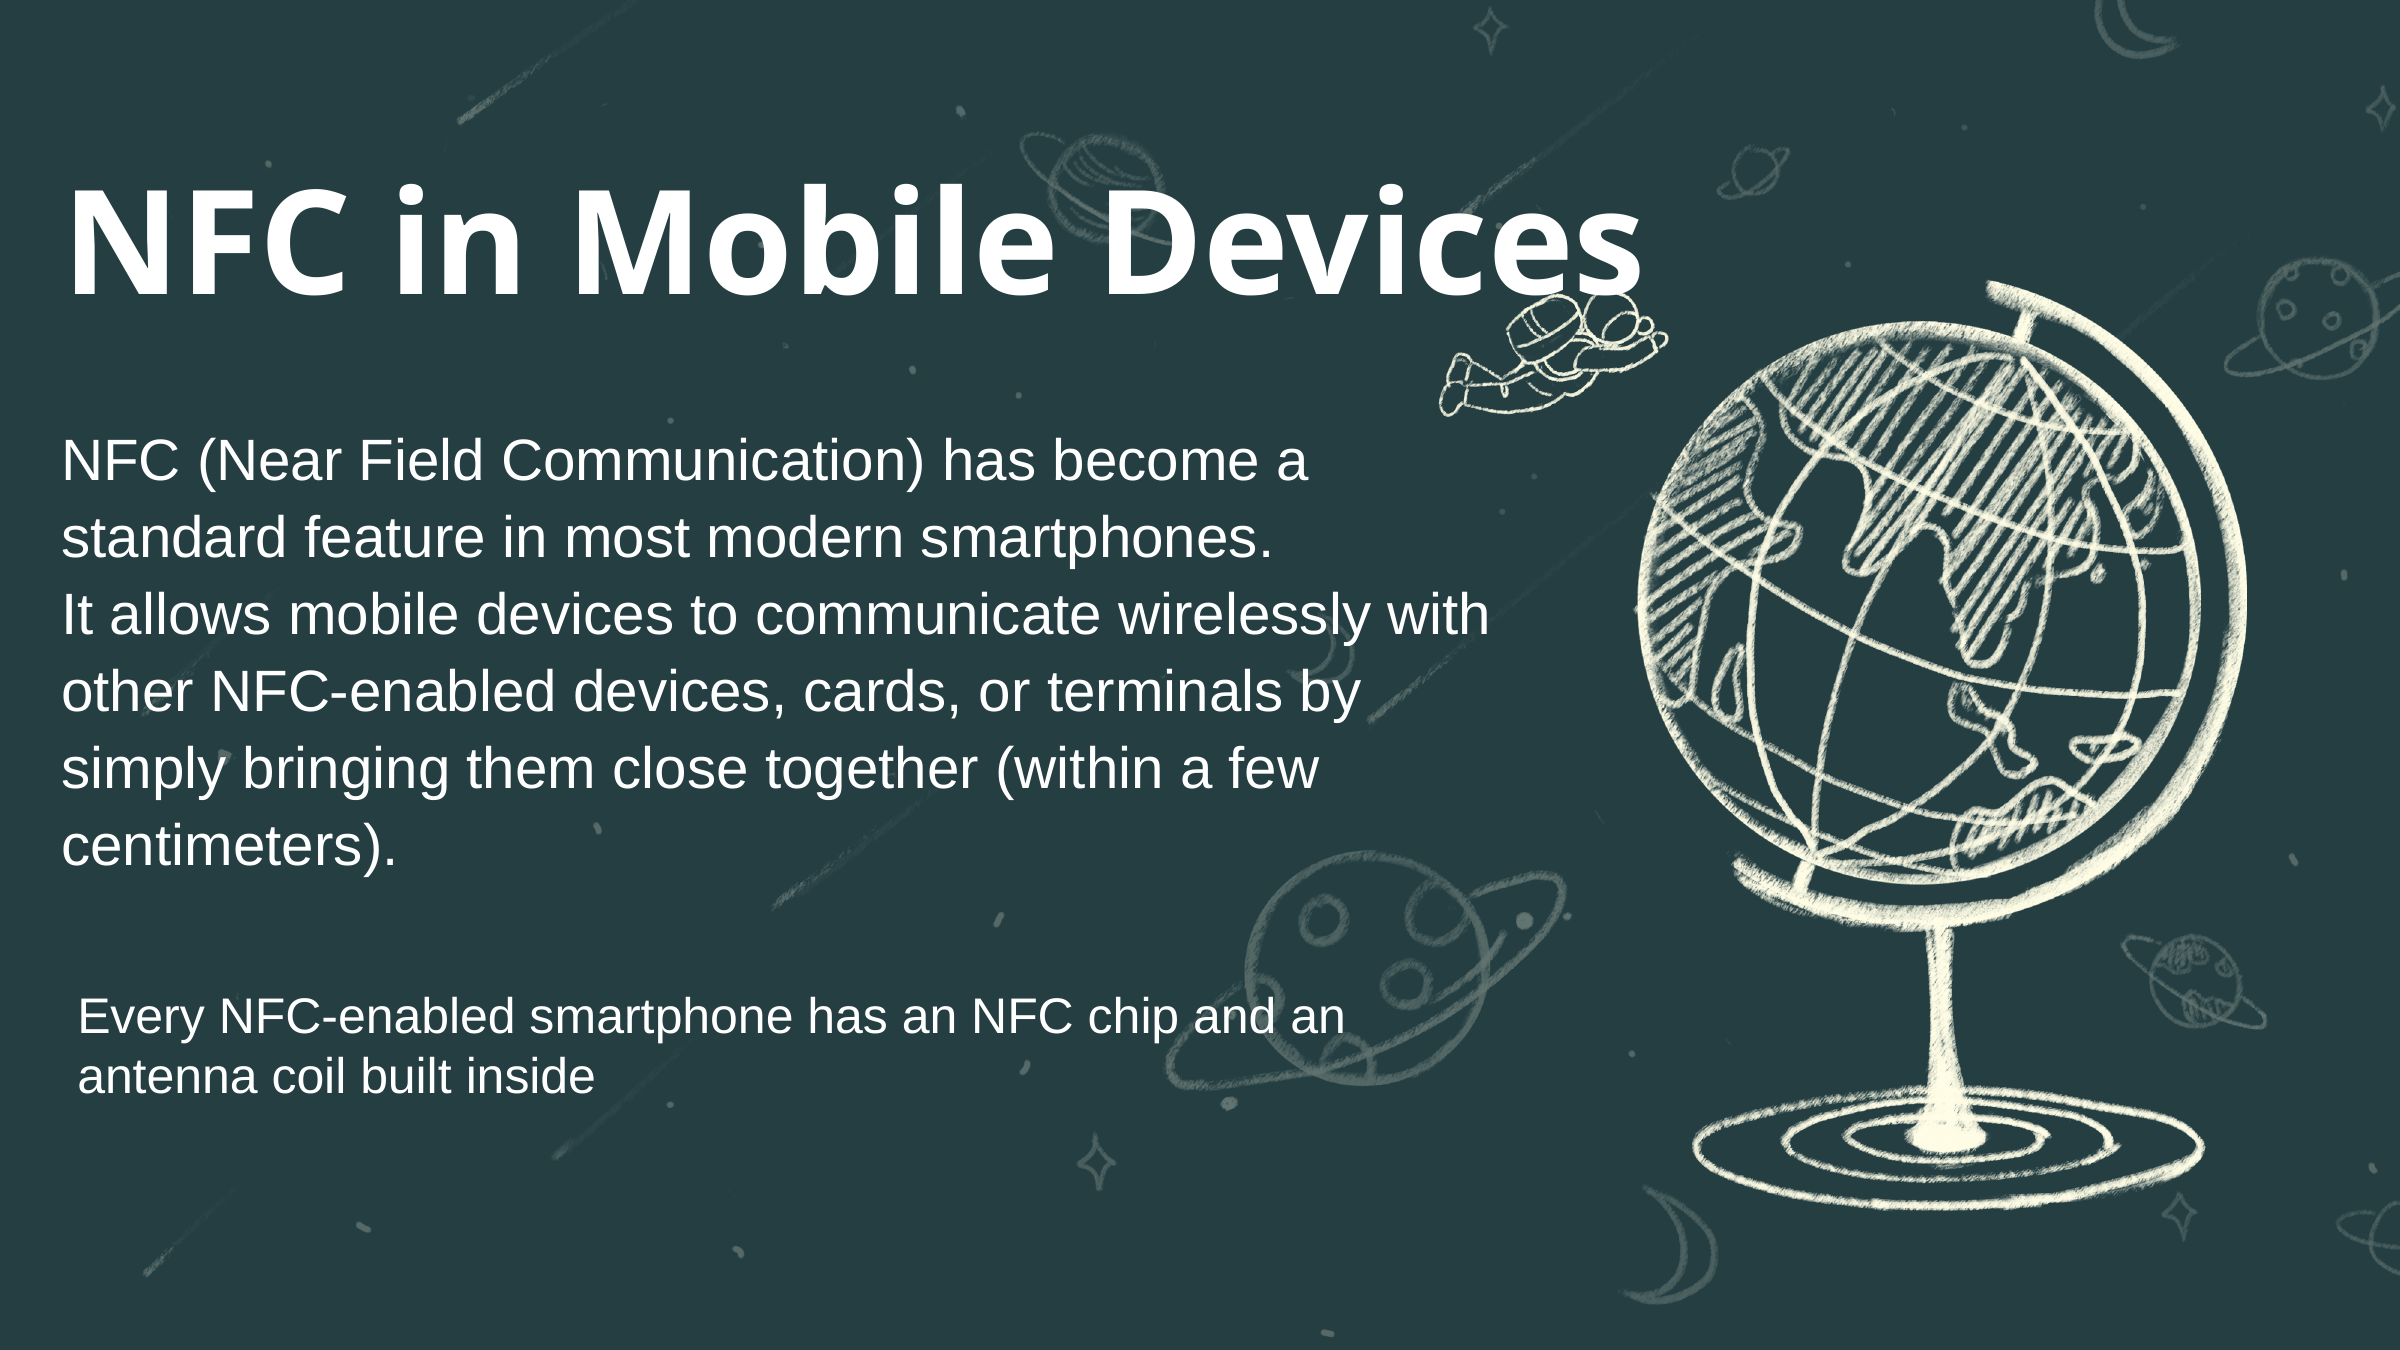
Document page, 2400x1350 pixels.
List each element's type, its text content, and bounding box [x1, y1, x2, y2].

text_box Every NFC-enabled smartphone has an NFC chip and an antenna coil built inside [62, 976, 1540, 1111]
picture [0, 0, 2400, 1350]
text_box NFC (Near Field Communication) has become a standard feature in most modern smartphones. It allows mobile devices to communicate wirelessly with other NFC-enabled devices, cards, or terminals by simply bringing them close together (within a few centimeters). [46, 408, 1556, 885]
title NFC in Mobile Devices [62, 0, 2232, 474]
